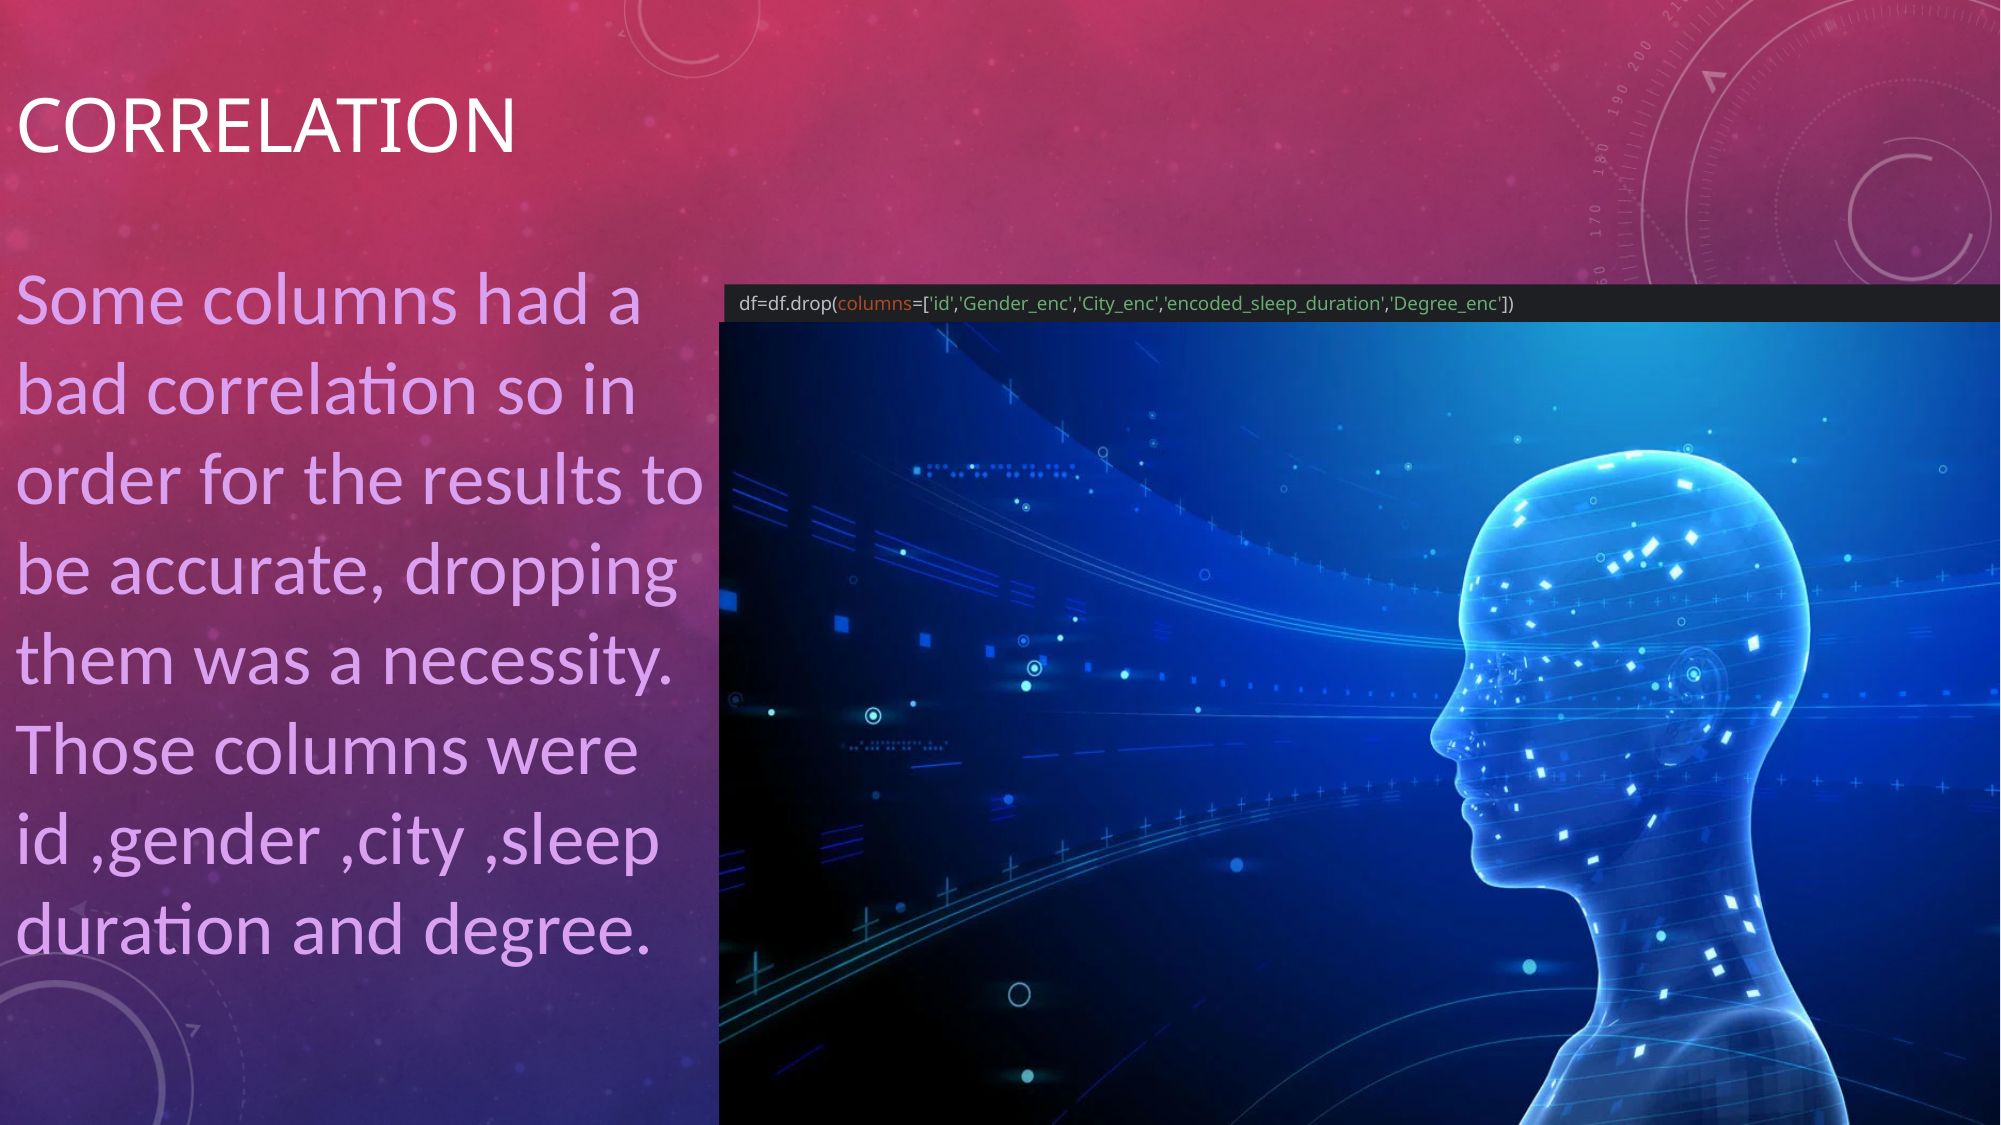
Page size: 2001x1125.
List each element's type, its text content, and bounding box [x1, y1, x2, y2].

text_box df=df.drop(columns=['id','Gender_enc','City_enc','encoded_sleep_duration','Degree_enc']) [724, 284, 2000, 321]
picture [0, 0, 2001, 1125]
list Some columns had a bad correlation so in order for the results to be accurate, dropping them was a necessity. Those columns were id ,gender ,city ,sleep duration and degree. [0, 242, 780, 842]
title Correlation [0, 3, 1662, 243]
